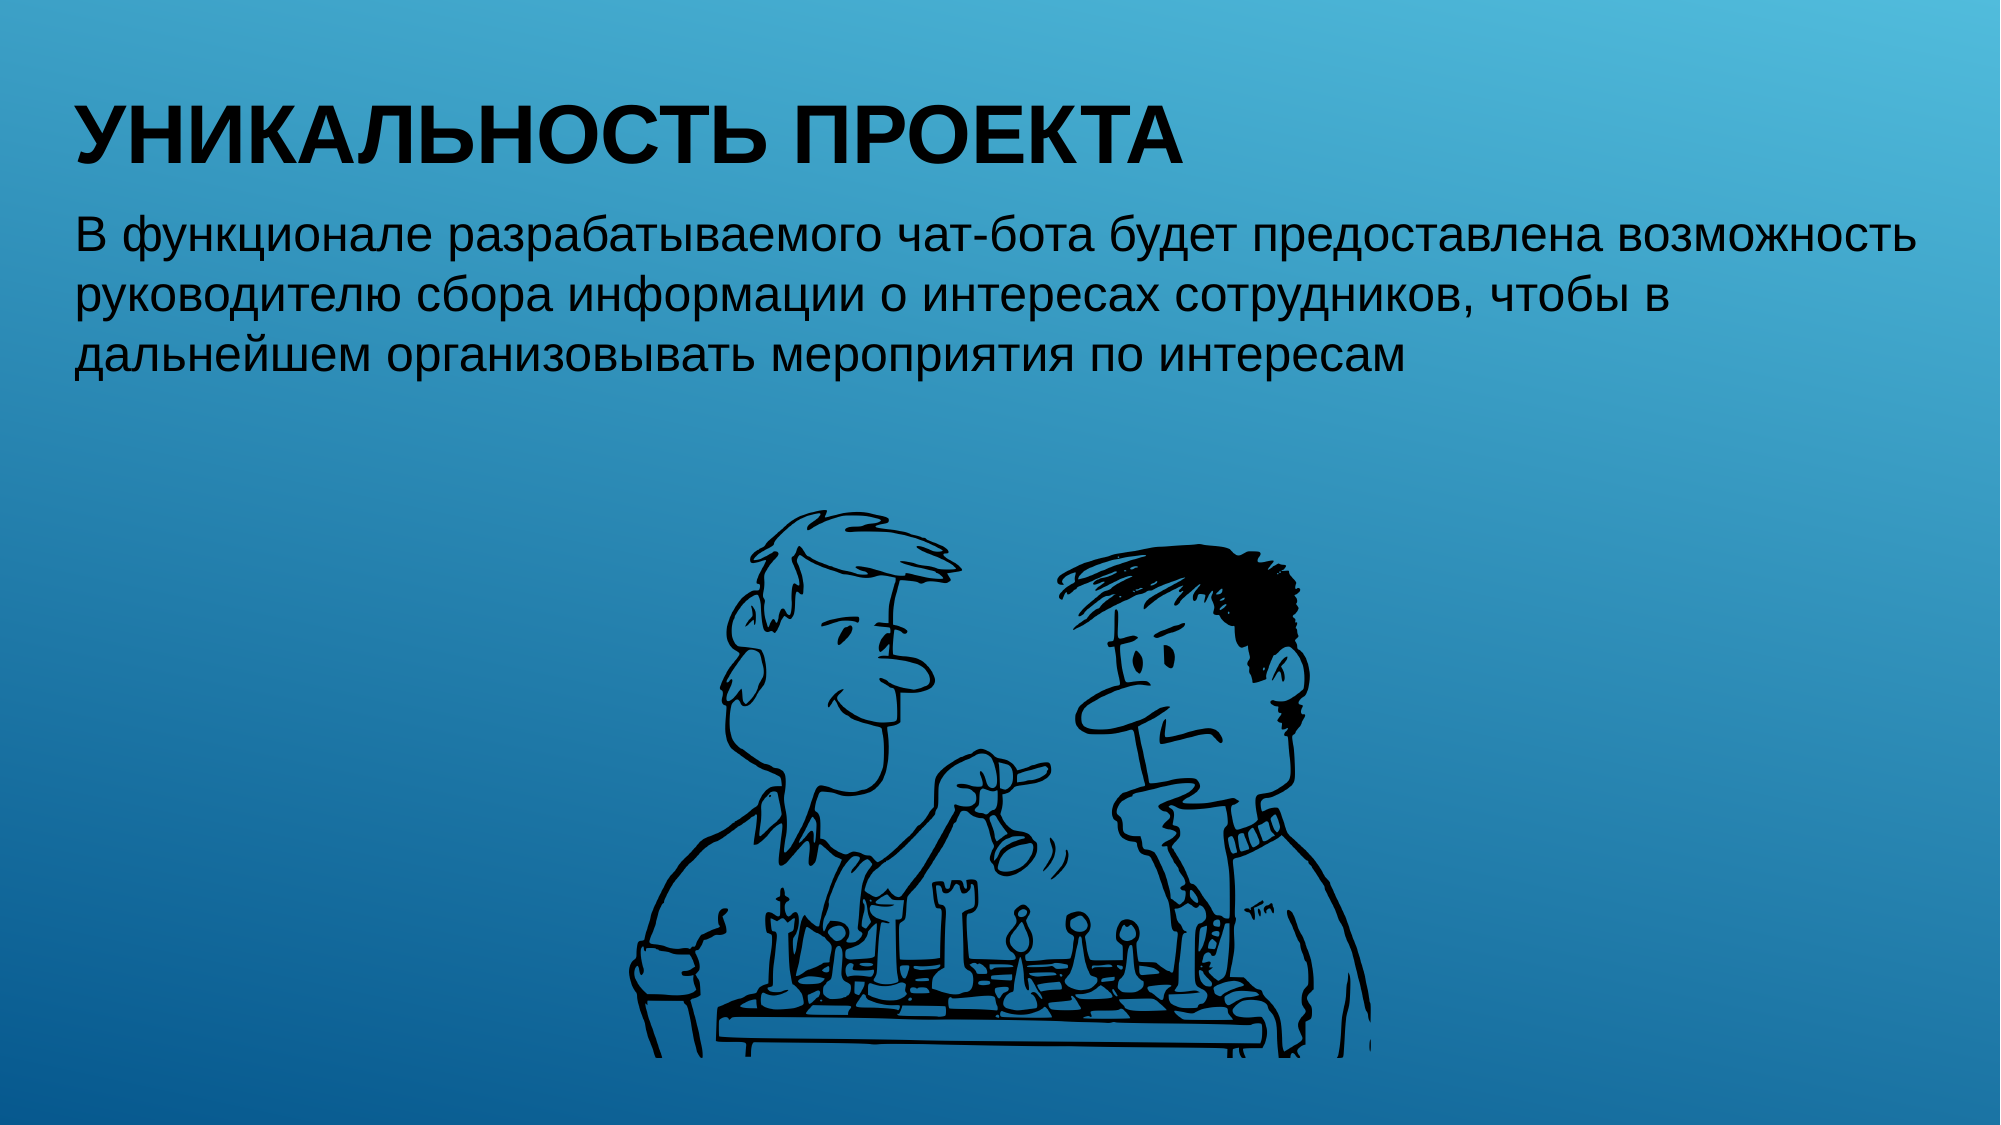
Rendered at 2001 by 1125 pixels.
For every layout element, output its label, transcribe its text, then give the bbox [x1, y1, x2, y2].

picture [628, 510, 1371, 1059]
text_box В функционале разрабатываемого чат-бота будет предоставлена возможность руководителю сбора информации о интересах сотрудников, чтобы в дальнейшем организовывать мероприятия по интересам [59, 193, 1941, 389]
title Уникальность проекта [59, 66, 1222, 193]
